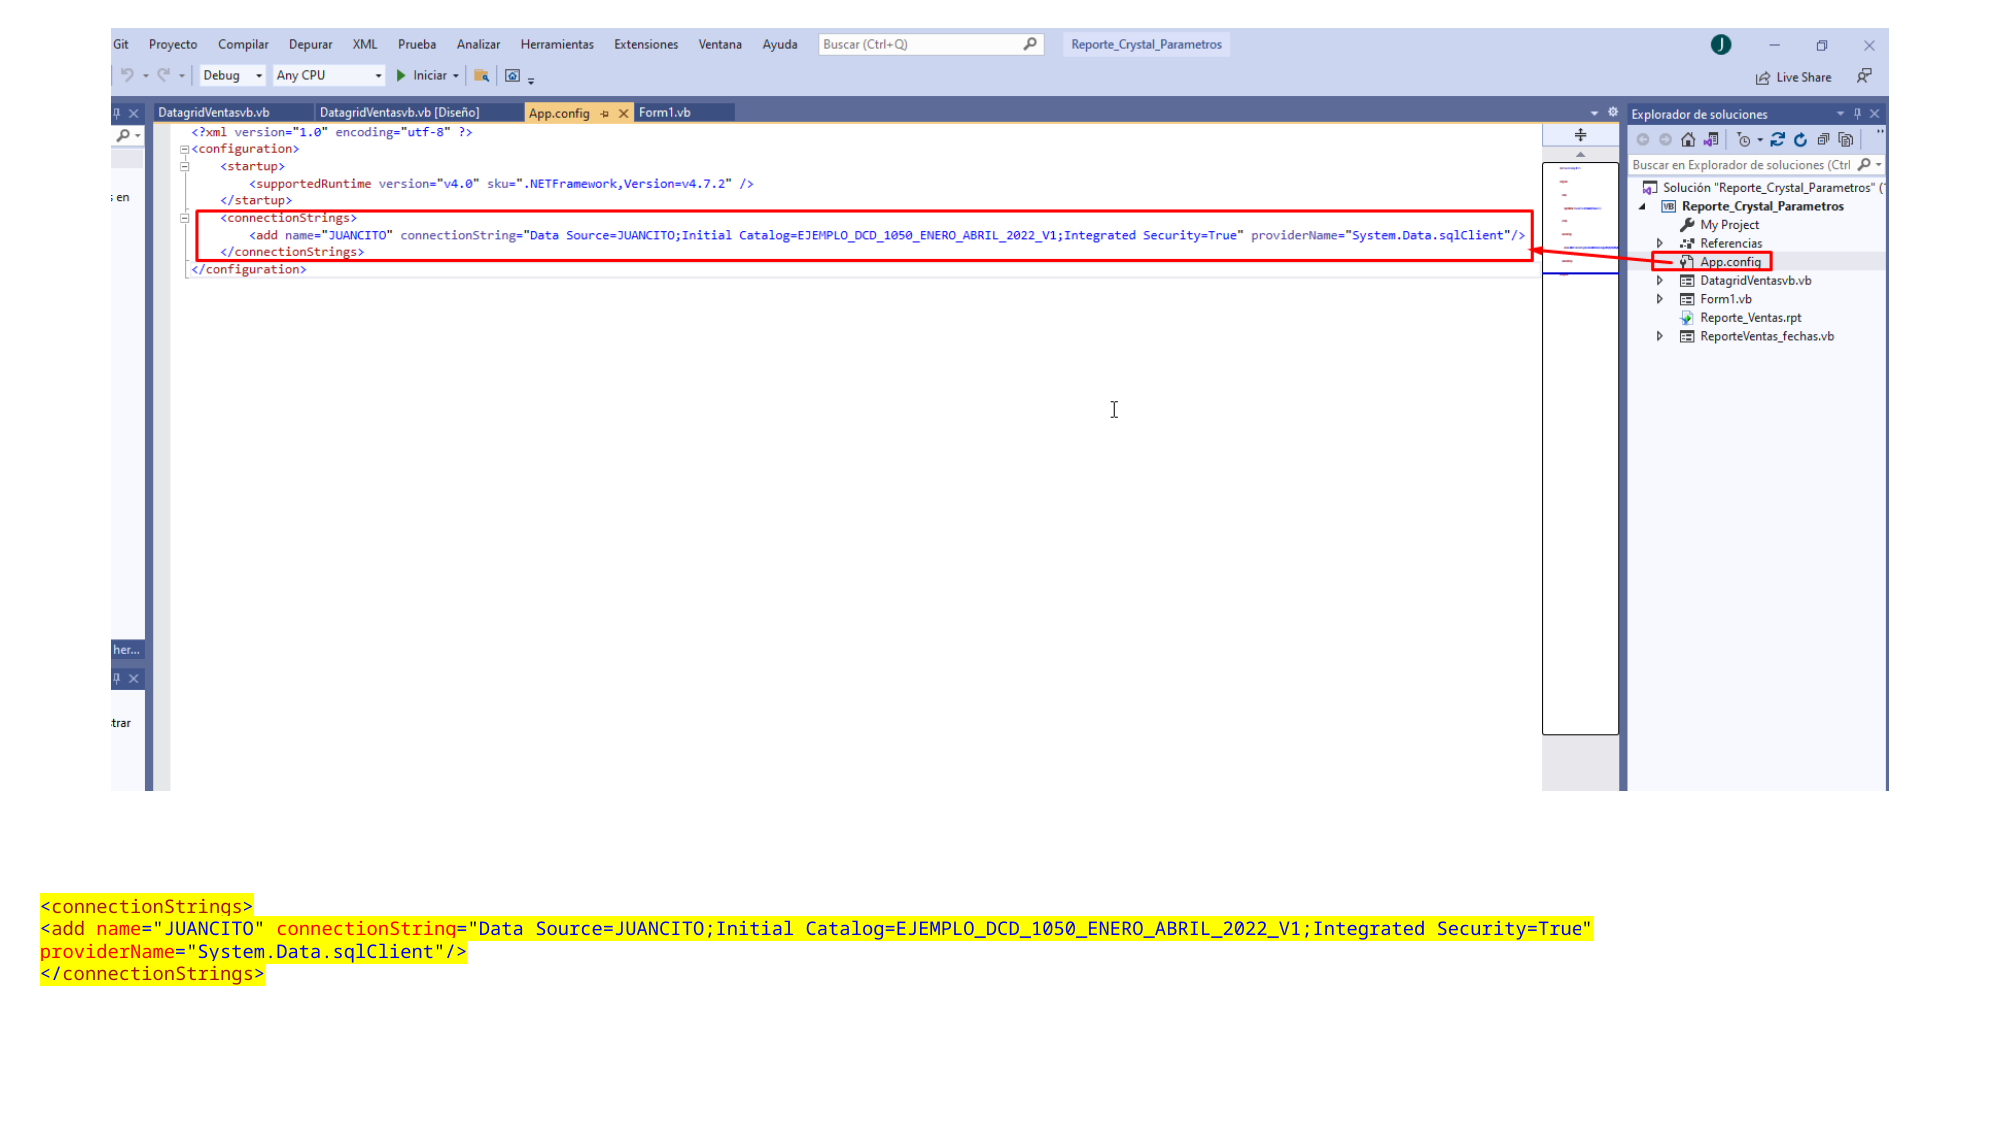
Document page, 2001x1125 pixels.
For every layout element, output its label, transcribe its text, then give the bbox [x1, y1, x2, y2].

picture [111, 28, 1889, 791]
text_box <connectionStrings> <add name="JUANCITO" connectionString="Data Source=JUANCITO;Initial Catalog=EJEMPLO_DCD_1050_ENERO_ABRIL_2022_V1;Integrated Security=True" providerName="System.Data.sqlClient"/> </connectionStrings> [25, 886, 1945, 992]
